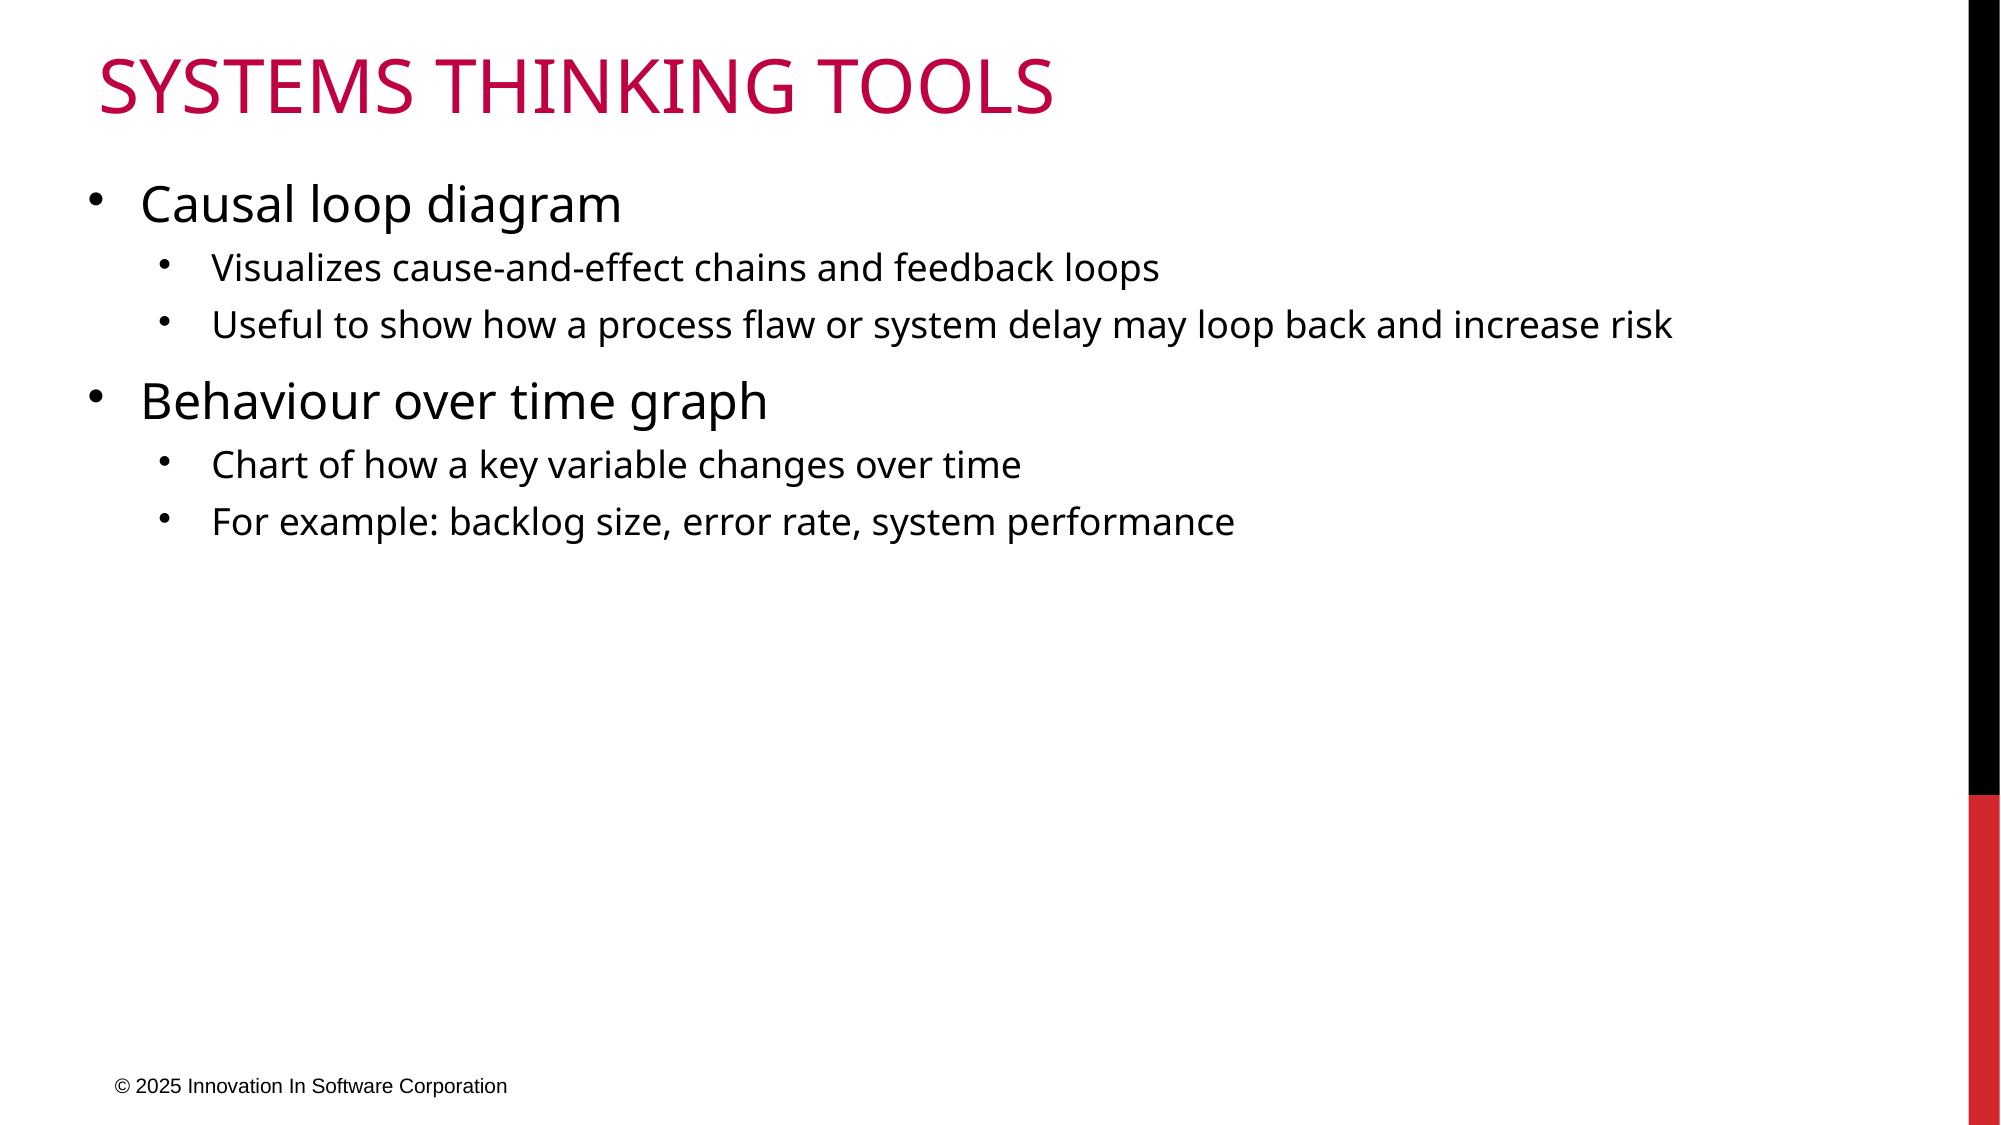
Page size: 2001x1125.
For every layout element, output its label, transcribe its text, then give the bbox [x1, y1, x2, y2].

footer © 2025 Innovation In Software Corporation [99, 1065, 850, 1112]
title Systems Thinking Tools [98, 0, 1770, 186]
list Causal loop diagram Visualizes cause-and-effect chains and feedback loops Useful to show how a process flaw or system delay may loop back and increase risk Behaviour over time graph Chart of how a key variable changes over time For example: backlog size, error rate, system performance [69, 172, 1766, 990]
